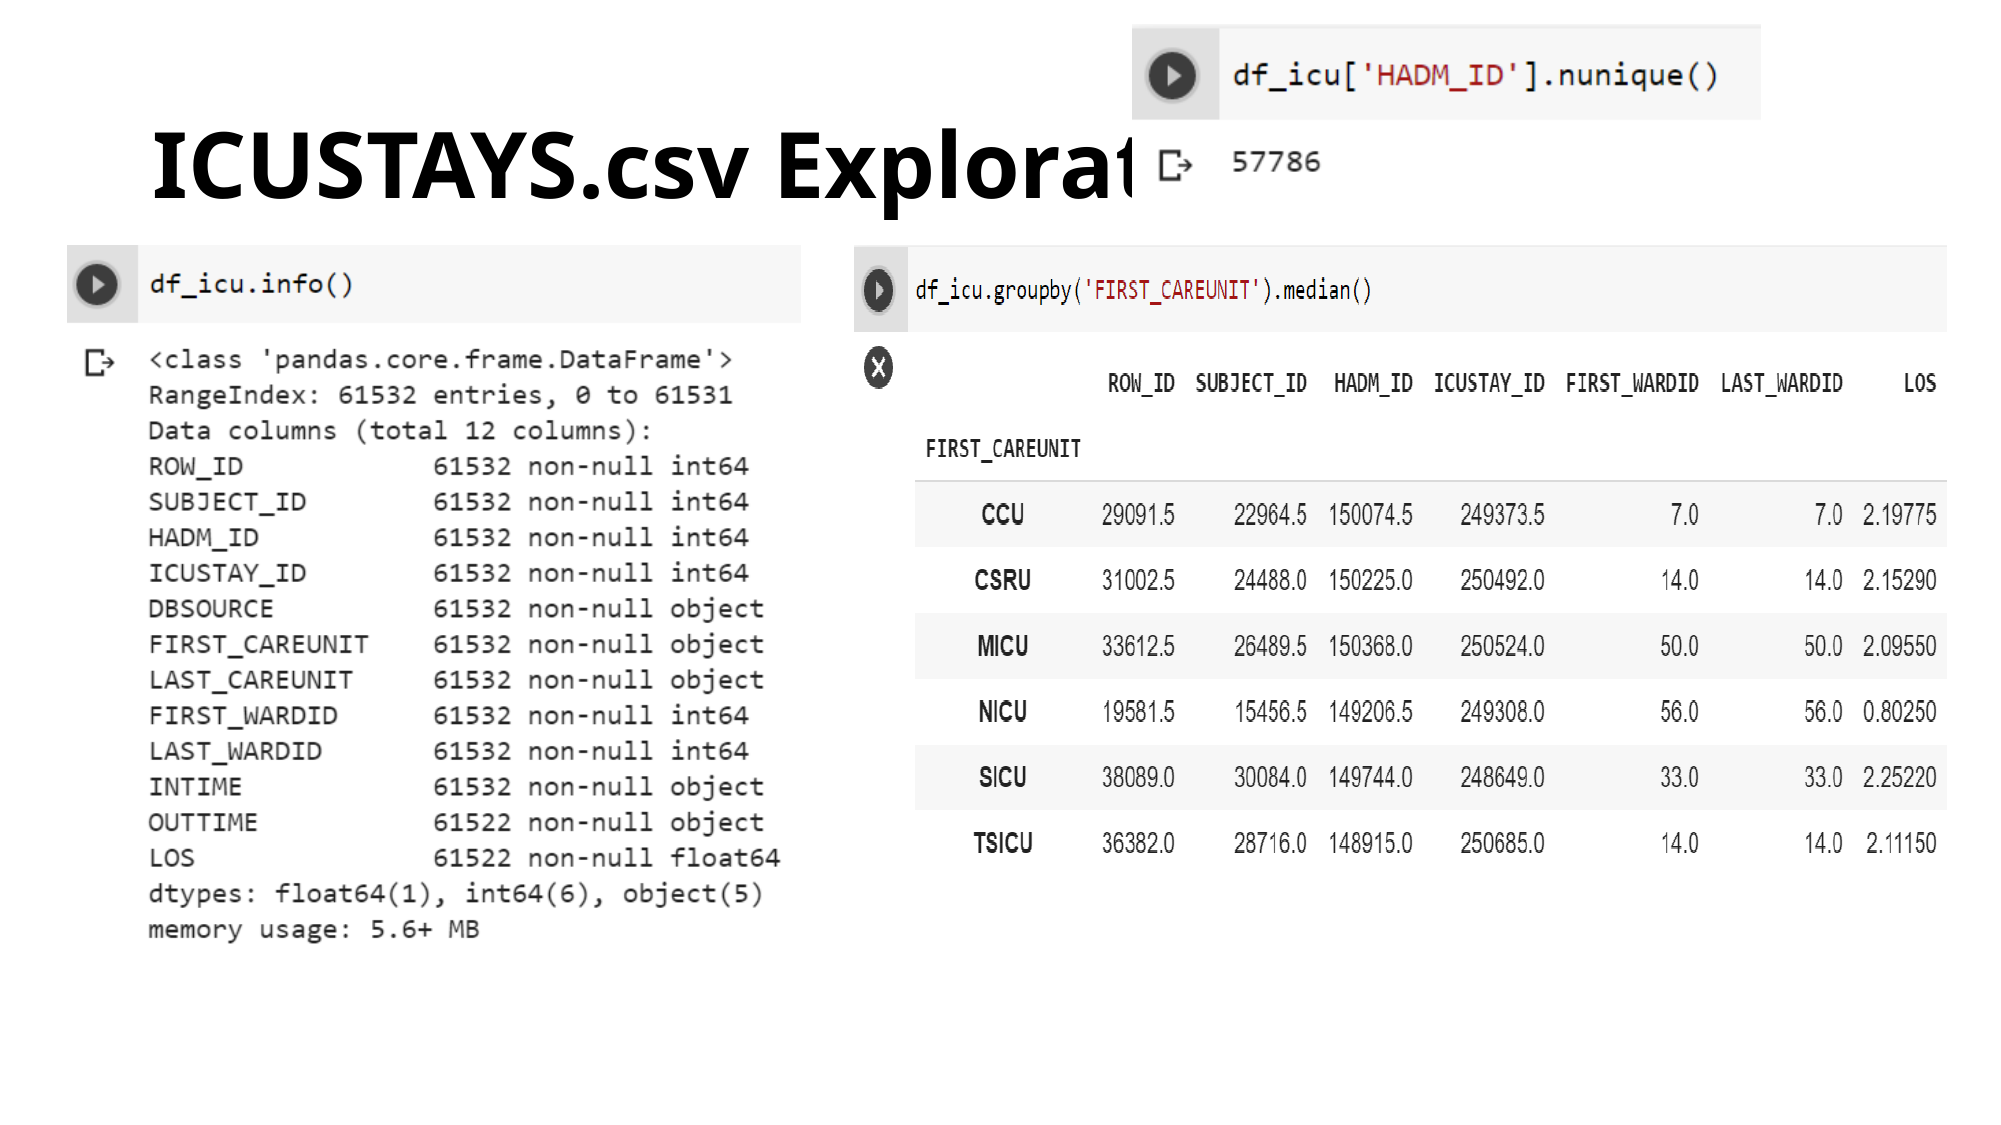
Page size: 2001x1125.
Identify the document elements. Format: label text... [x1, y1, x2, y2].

picture [1131, 24, 1761, 205]
title ICUSTAYS.csv Exploration [137, 59, 1863, 278]
picture [854, 245, 1947, 885]
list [67, 245, 801, 960]
